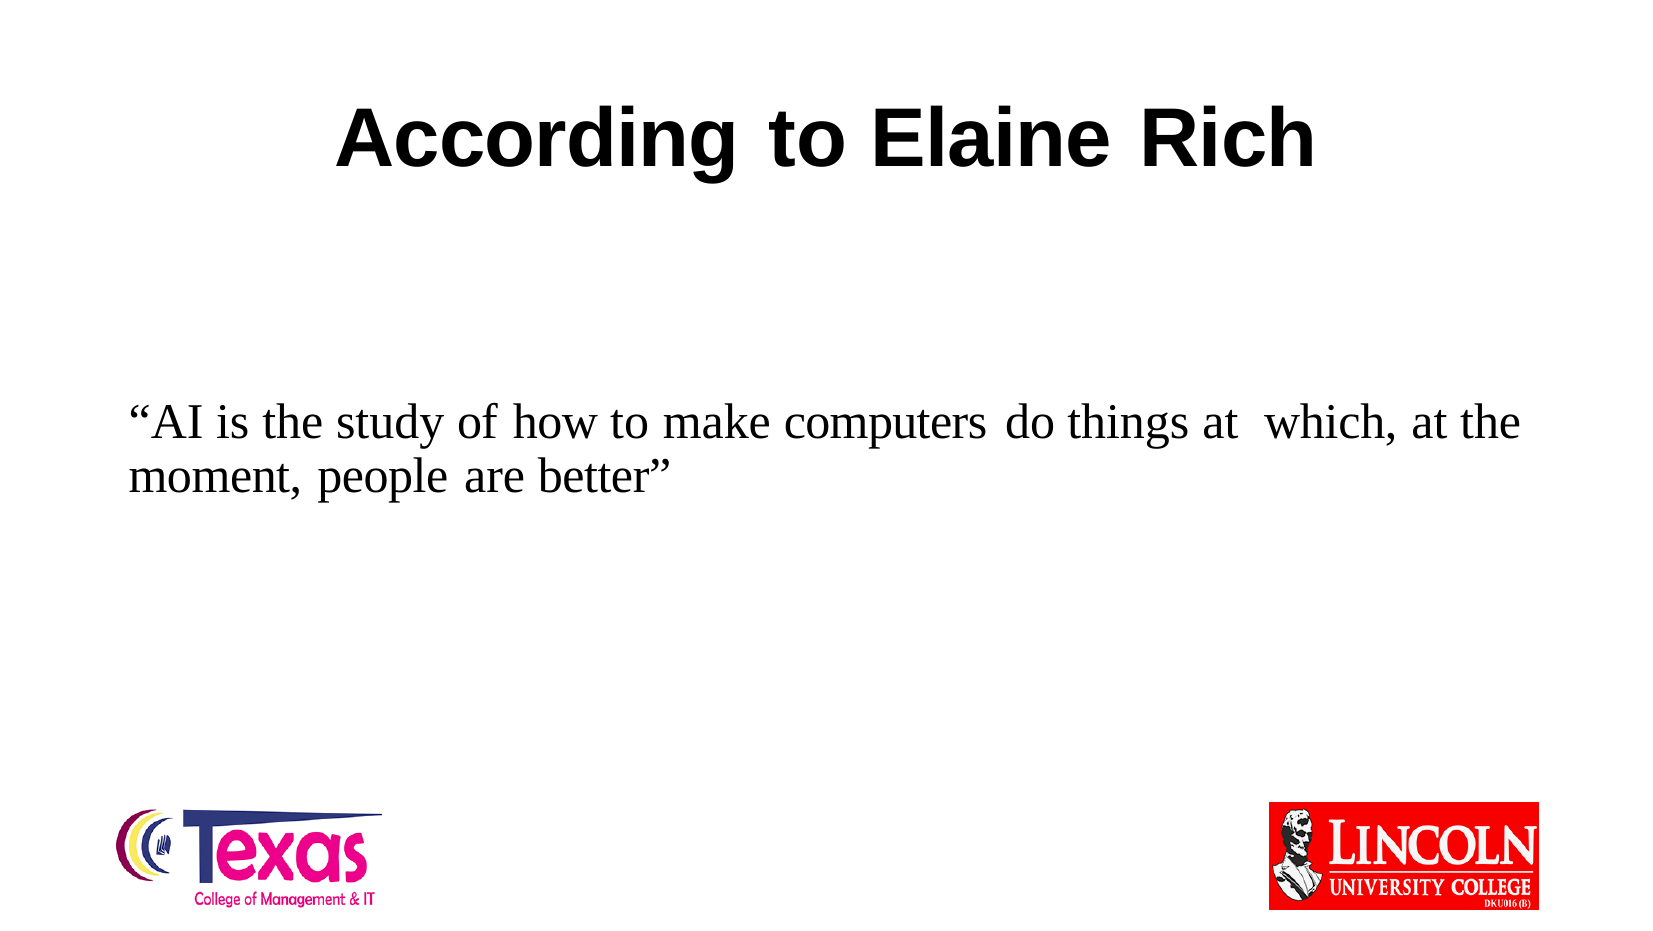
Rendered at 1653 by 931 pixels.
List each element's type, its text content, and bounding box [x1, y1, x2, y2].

title According to Elaine Rich [113, 49, 1539, 230]
picture [1269, 802, 1539, 910]
picture [113, 802, 383, 910]
list “AI is the study of how to make computers do things at which, at the moment, people are better” [113, 247, 1539, 838]
